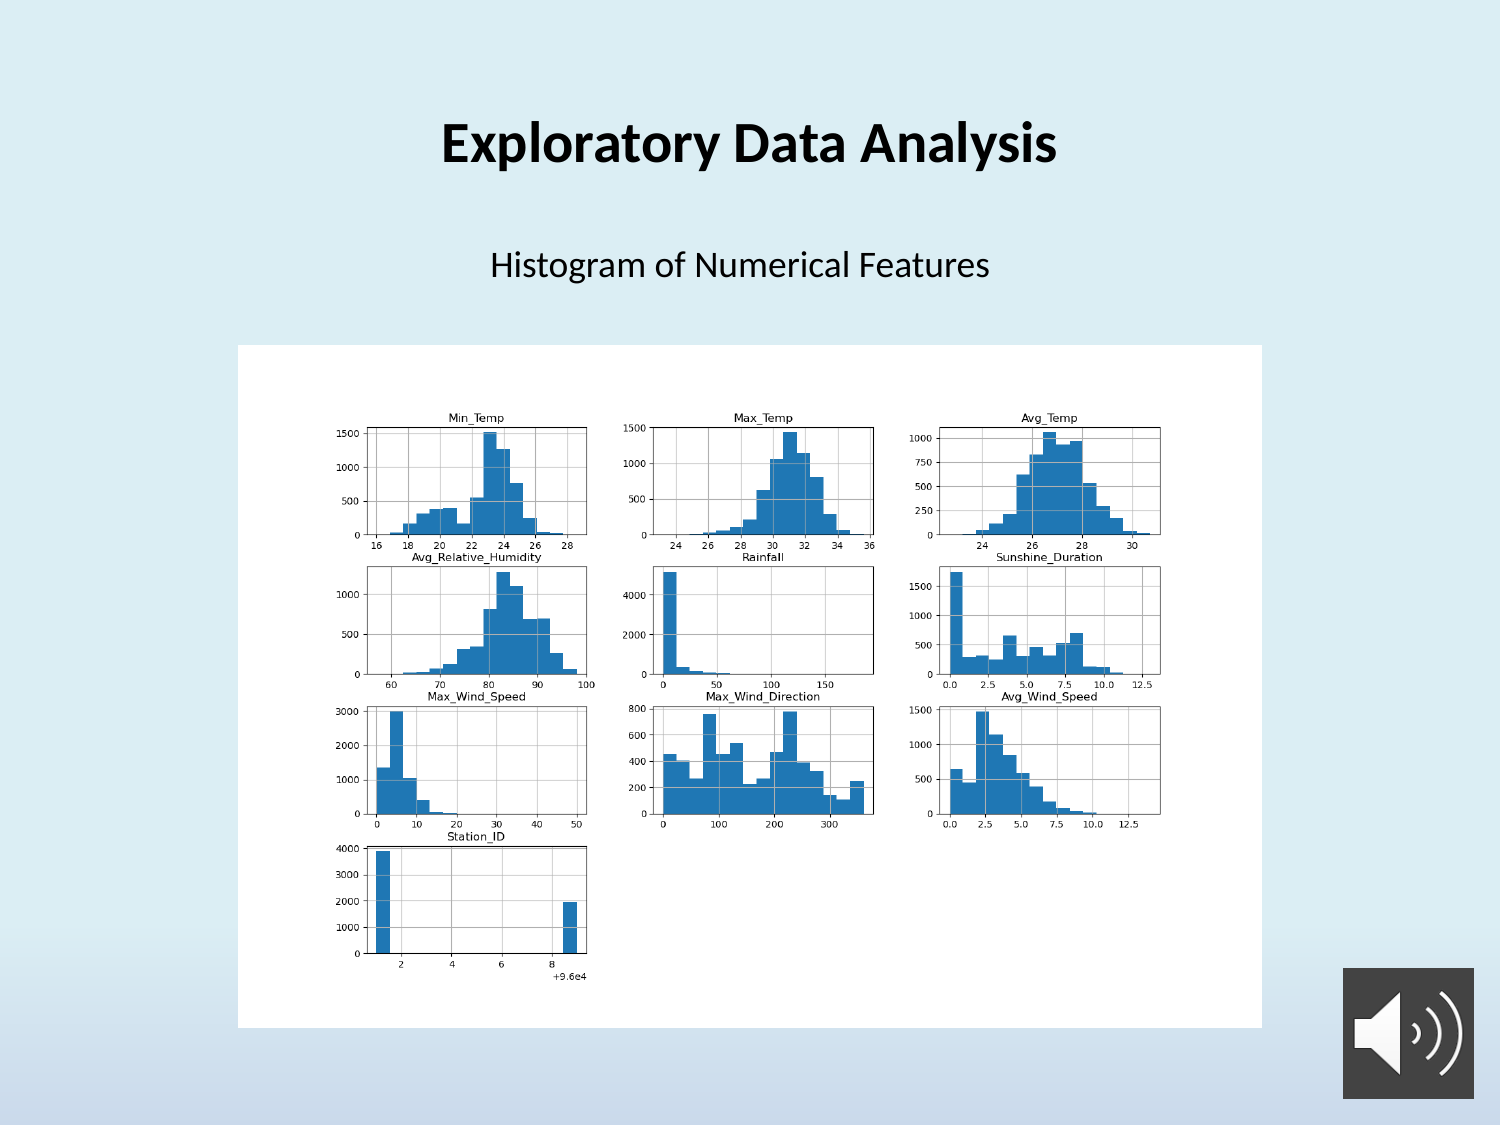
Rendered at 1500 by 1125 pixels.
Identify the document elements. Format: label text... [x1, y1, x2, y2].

title Exploratory Data Analysis [75, 45, 1425, 233]
text_box Histogram of Numerical Features [475, 232, 1500, 293]
picture [1341, 966, 1476, 1101]
picture [238, 345, 1262, 1029]
